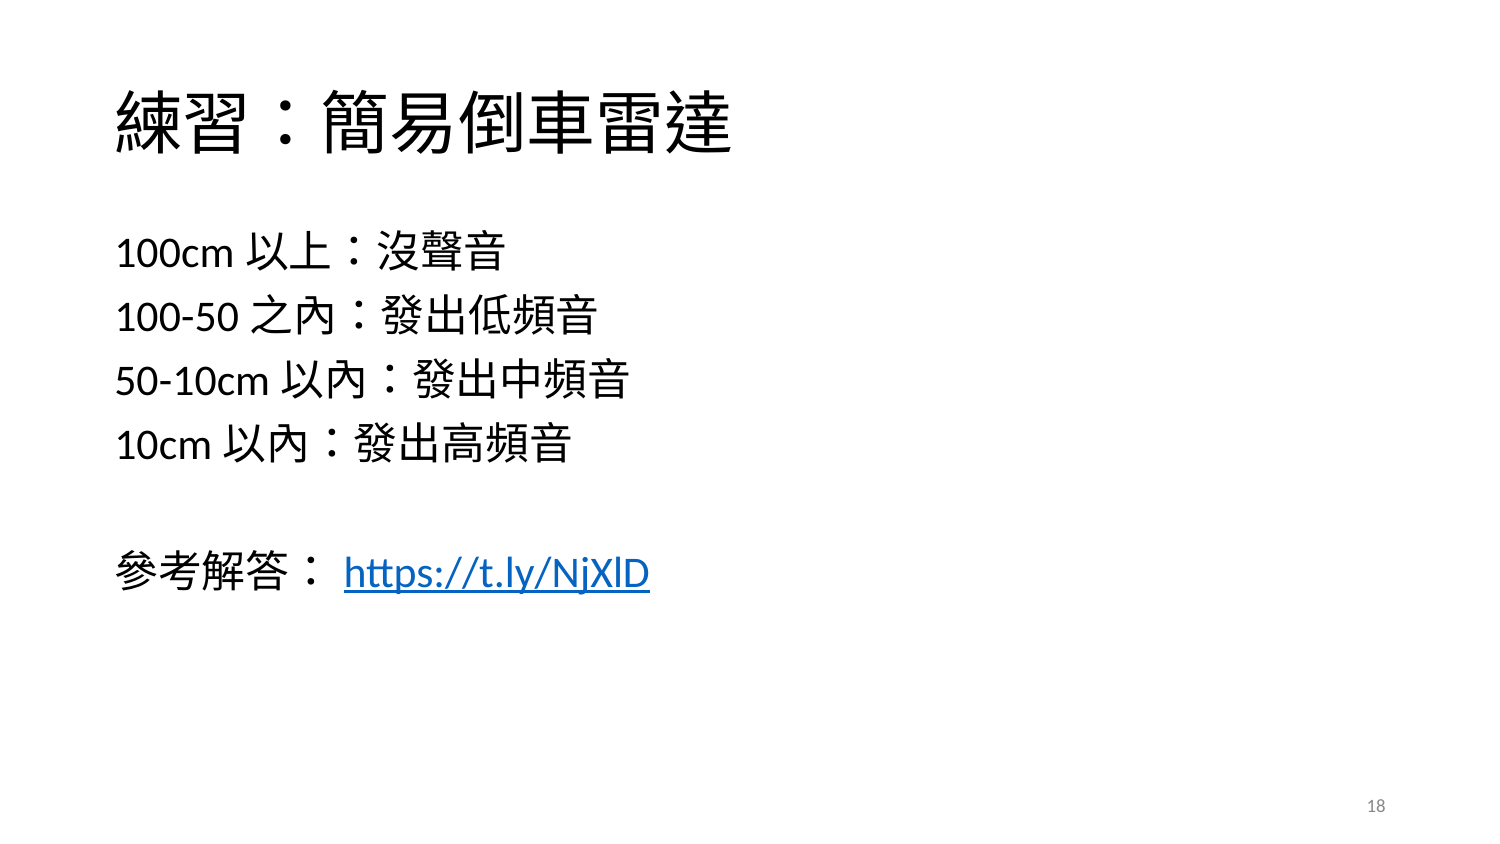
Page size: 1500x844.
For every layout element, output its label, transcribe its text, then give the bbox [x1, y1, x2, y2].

list 100cm以上：沒聲音 100-50之內：發出低頻音 50-10cm以內：發出中頻音 10cm以內：發出高頻音 參考解答：https://t.ly/NjXlD [103, 224, 1397, 760]
slide_number ‹#› [1059, 782, 1397, 827]
title 練習：簡易倒車雷達 [103, 44, 1397, 208]
